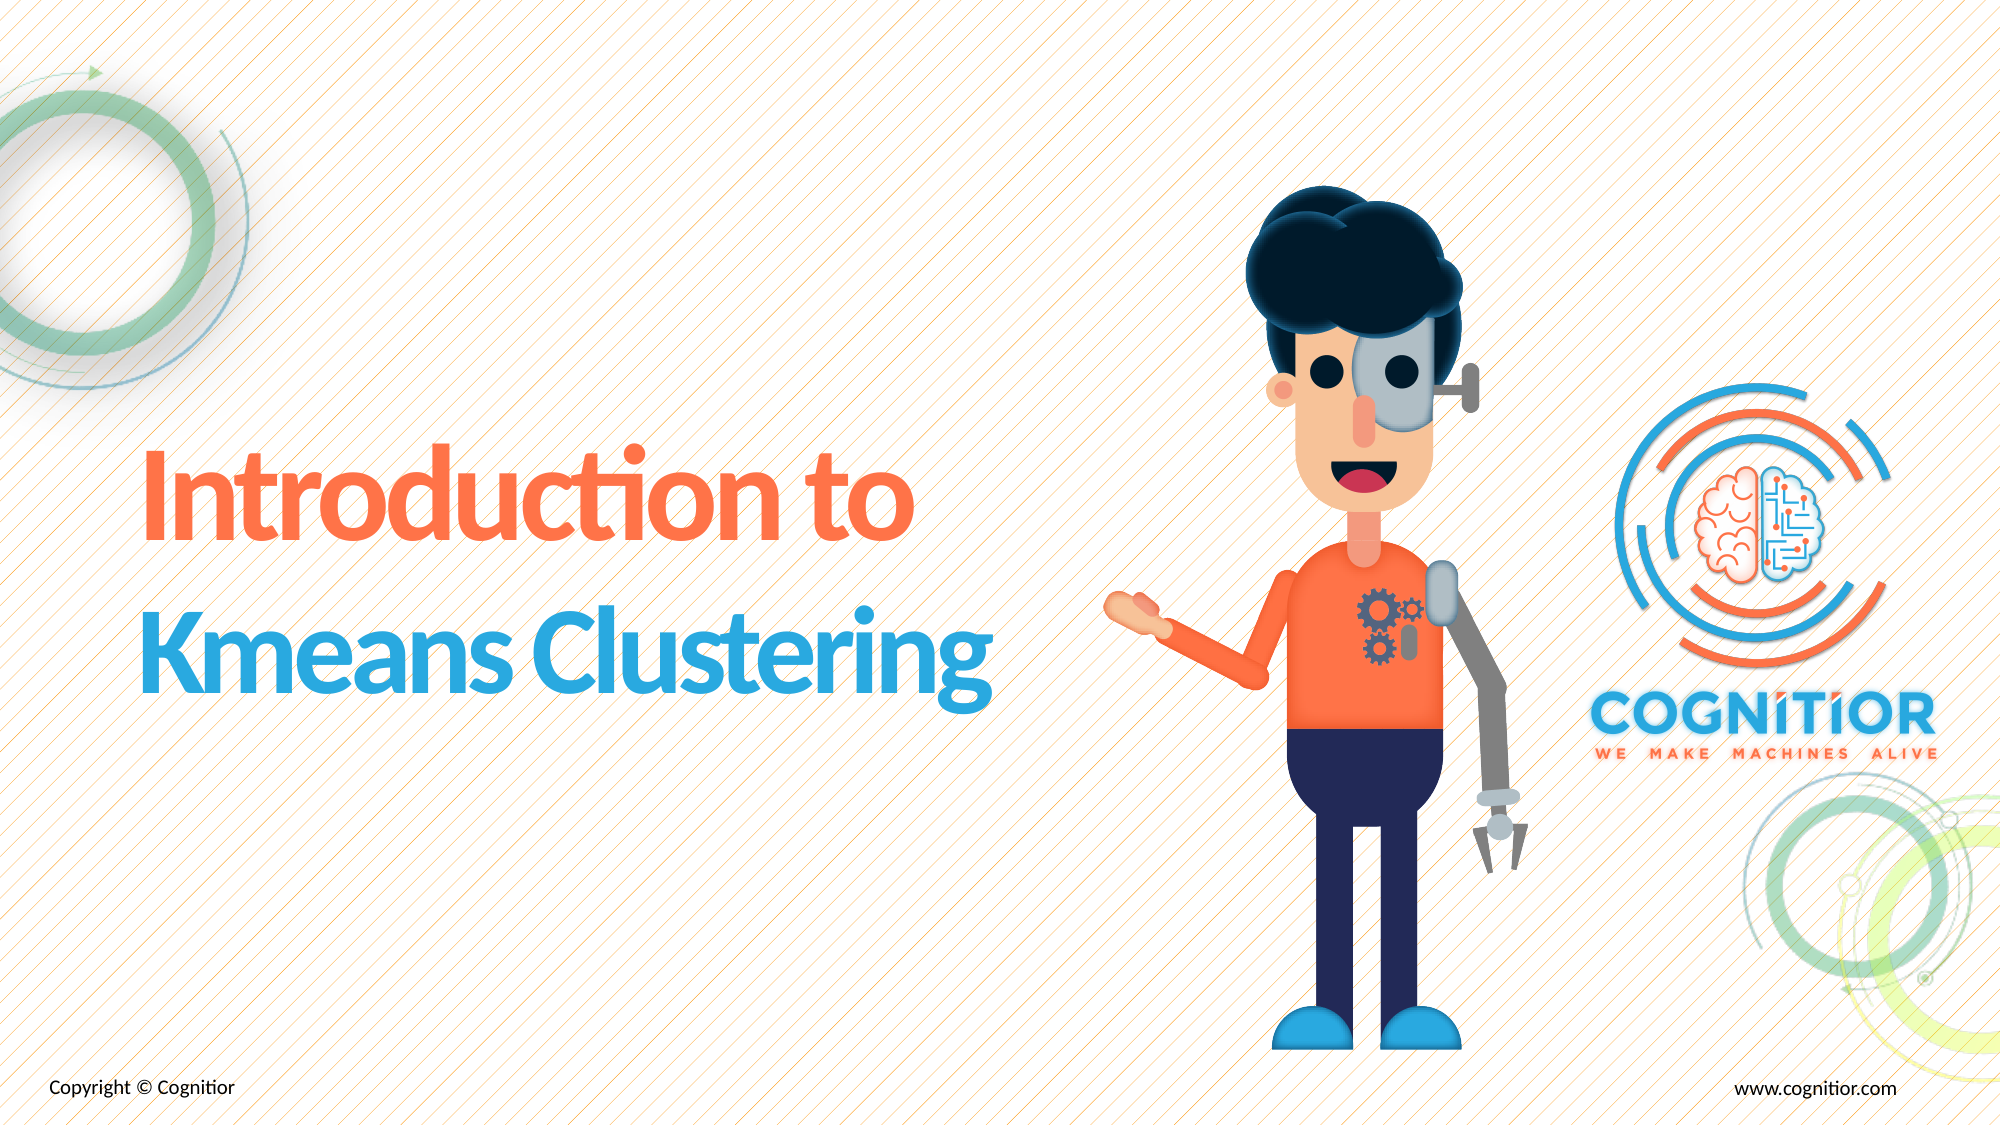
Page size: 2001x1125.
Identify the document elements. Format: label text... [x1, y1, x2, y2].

text_box www.cognitior.com [1719, 1067, 1913, 1108]
picture [1102, 185, 1529, 1051]
text_box Copyright © Cognitior [34, 1066, 251, 1106]
picture [1566, 381, 2000, 1091]
picture [0, 30, 288, 401]
text_box Introduction to Kmeans Clustering [122, 395, 1099, 726]
